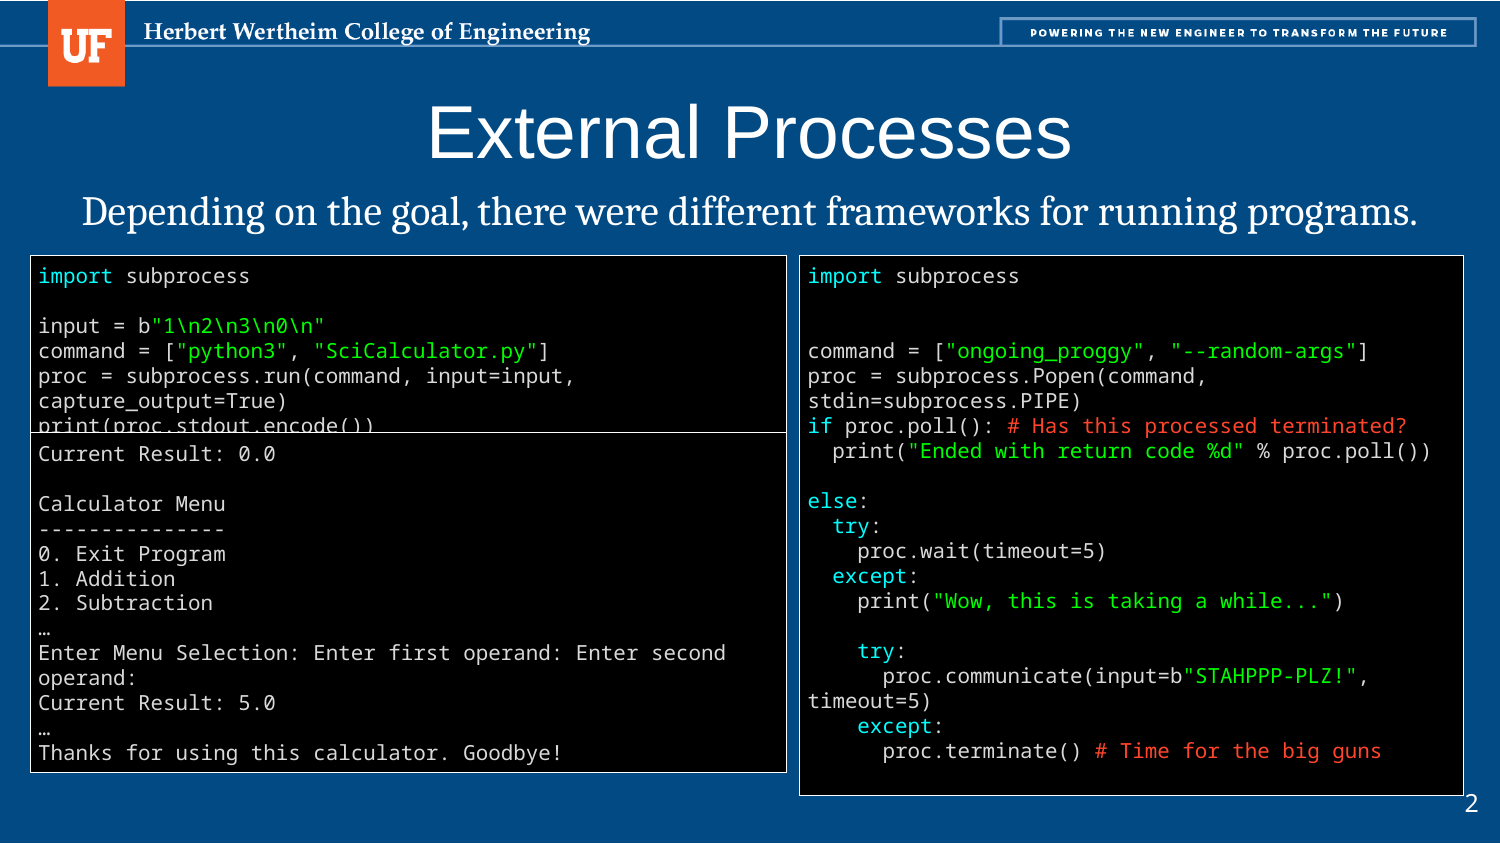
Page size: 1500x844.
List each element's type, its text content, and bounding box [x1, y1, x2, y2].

picture [0, 0, 1500, 843]
text_box Current Result: 0.0 Calculator Menu --------------- 0. Exit Program 1. Addition 2. Subtraction … Enter Menu Selection: Enter first operand: Enter second operand: Current Result: 5.0 … Thanks for using this calculator. Goodbye! [30, 432, 787, 773]
title External Processes [47, 75, 1453, 177]
slide_number 2 [1156, 782, 1494, 828]
text_box import subprocess command = ["ongoing_proggy", "--random-args"] proc = subprocess.Popen(command, stdin=subprocess.PIPE) if proc.poll(): # Has this processed terminated? print("Ended with return code %d" % proc.poll()) else: try: proc.wait(timeout=5) except: print("Wow, this is taking a while...") try: proc.communicate(input=b"STAHPPP-PLZ!", timeout=5) except: proc.terminate() # Time for the big guns [799, 255, 1464, 796]
list Depending on the goal, there were different frameworks for running programs. [36, 175, 1464, 245]
text_box import subprocess input = b"1\n2\n3\n0\n" command = ["python3", "SciCalculator.py"] proc = subprocess.run(command, input=input, capture_output=True) print(proc.stdout.encode()) [30, 255, 787, 432]
